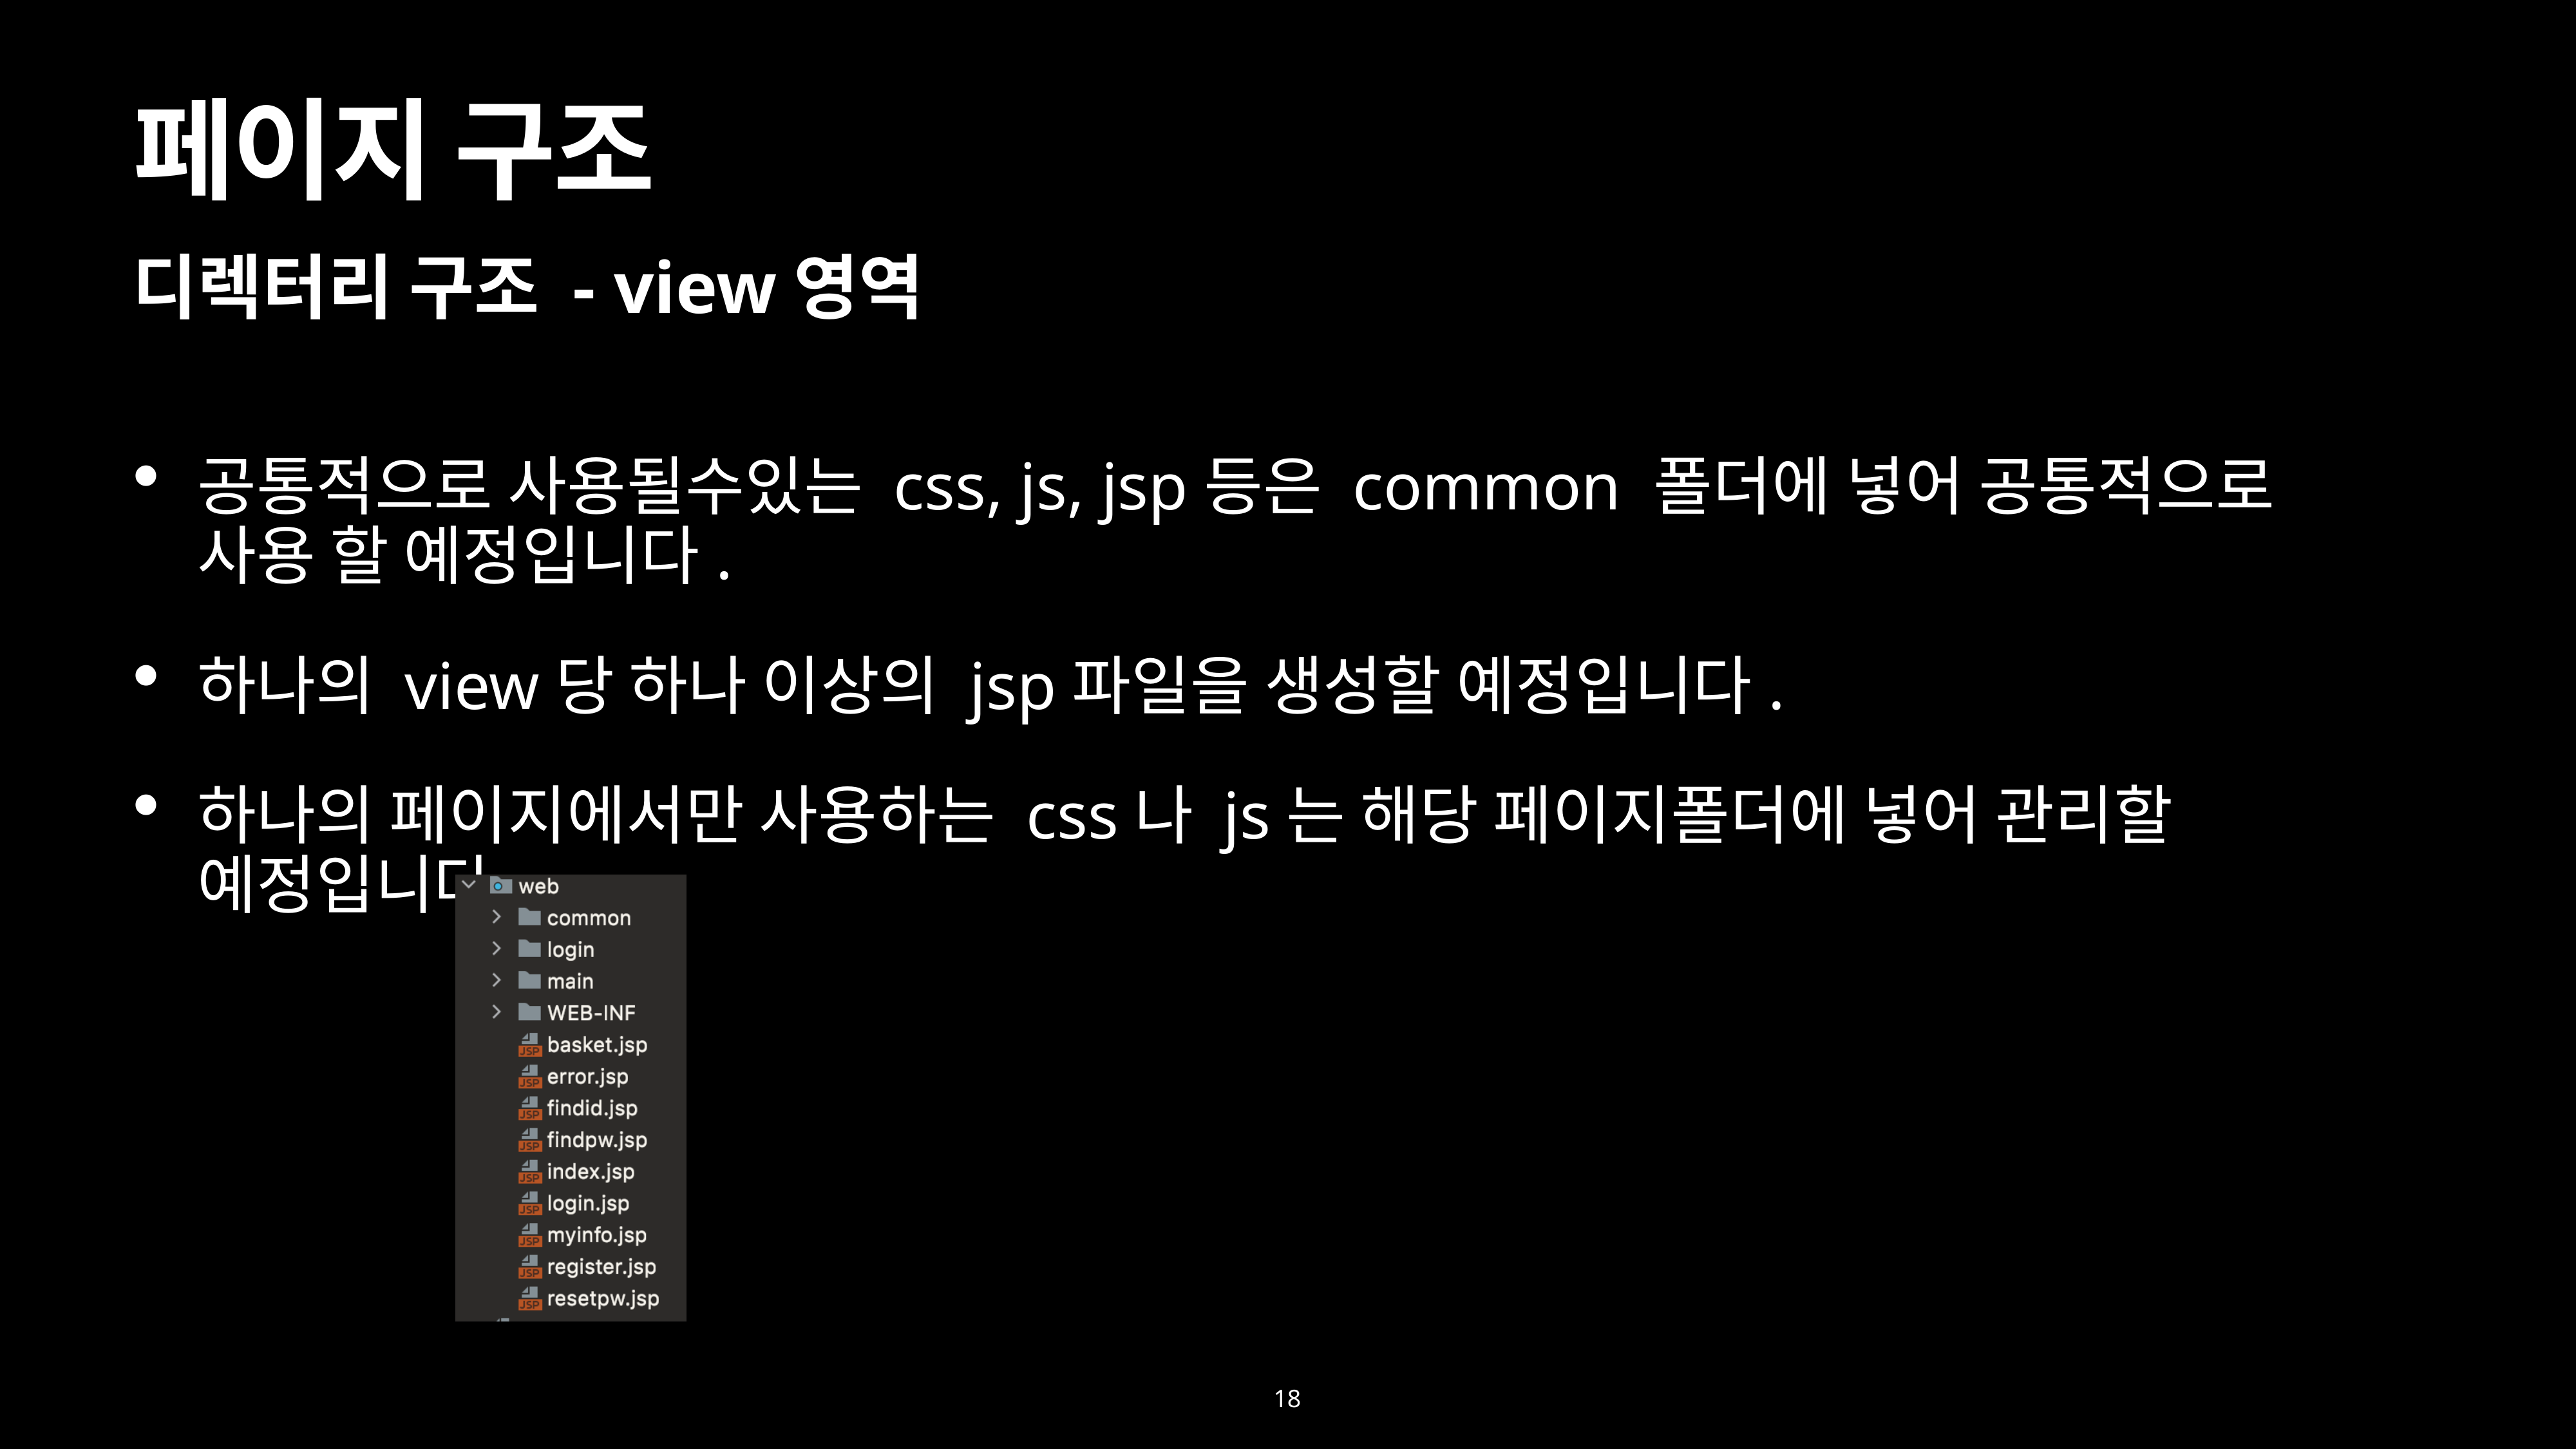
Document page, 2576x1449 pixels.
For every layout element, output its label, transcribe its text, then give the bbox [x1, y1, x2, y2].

picture [455, 874, 687, 1321]
title 페이지 구조 [127, 100, 2449, 236]
slide_number 18 [1267, 1381, 1307, 1422]
list 공통적으로 사용될수있는 css, js, jsp등은 common 폴더에 넣어 공통적으로 사용 할 예정입니다. 하나의 view당 하나 이상의 jsp파일을 생성할 예정입니다. 하나의 페이지에서만 사용하는 css나 js는 해당 페이지폴더에 넣어 관리할 예정입니다. [127, 448, 2449, 1321]
list 디렉터리 구조 - view영역 [127, 236, 2449, 337]
